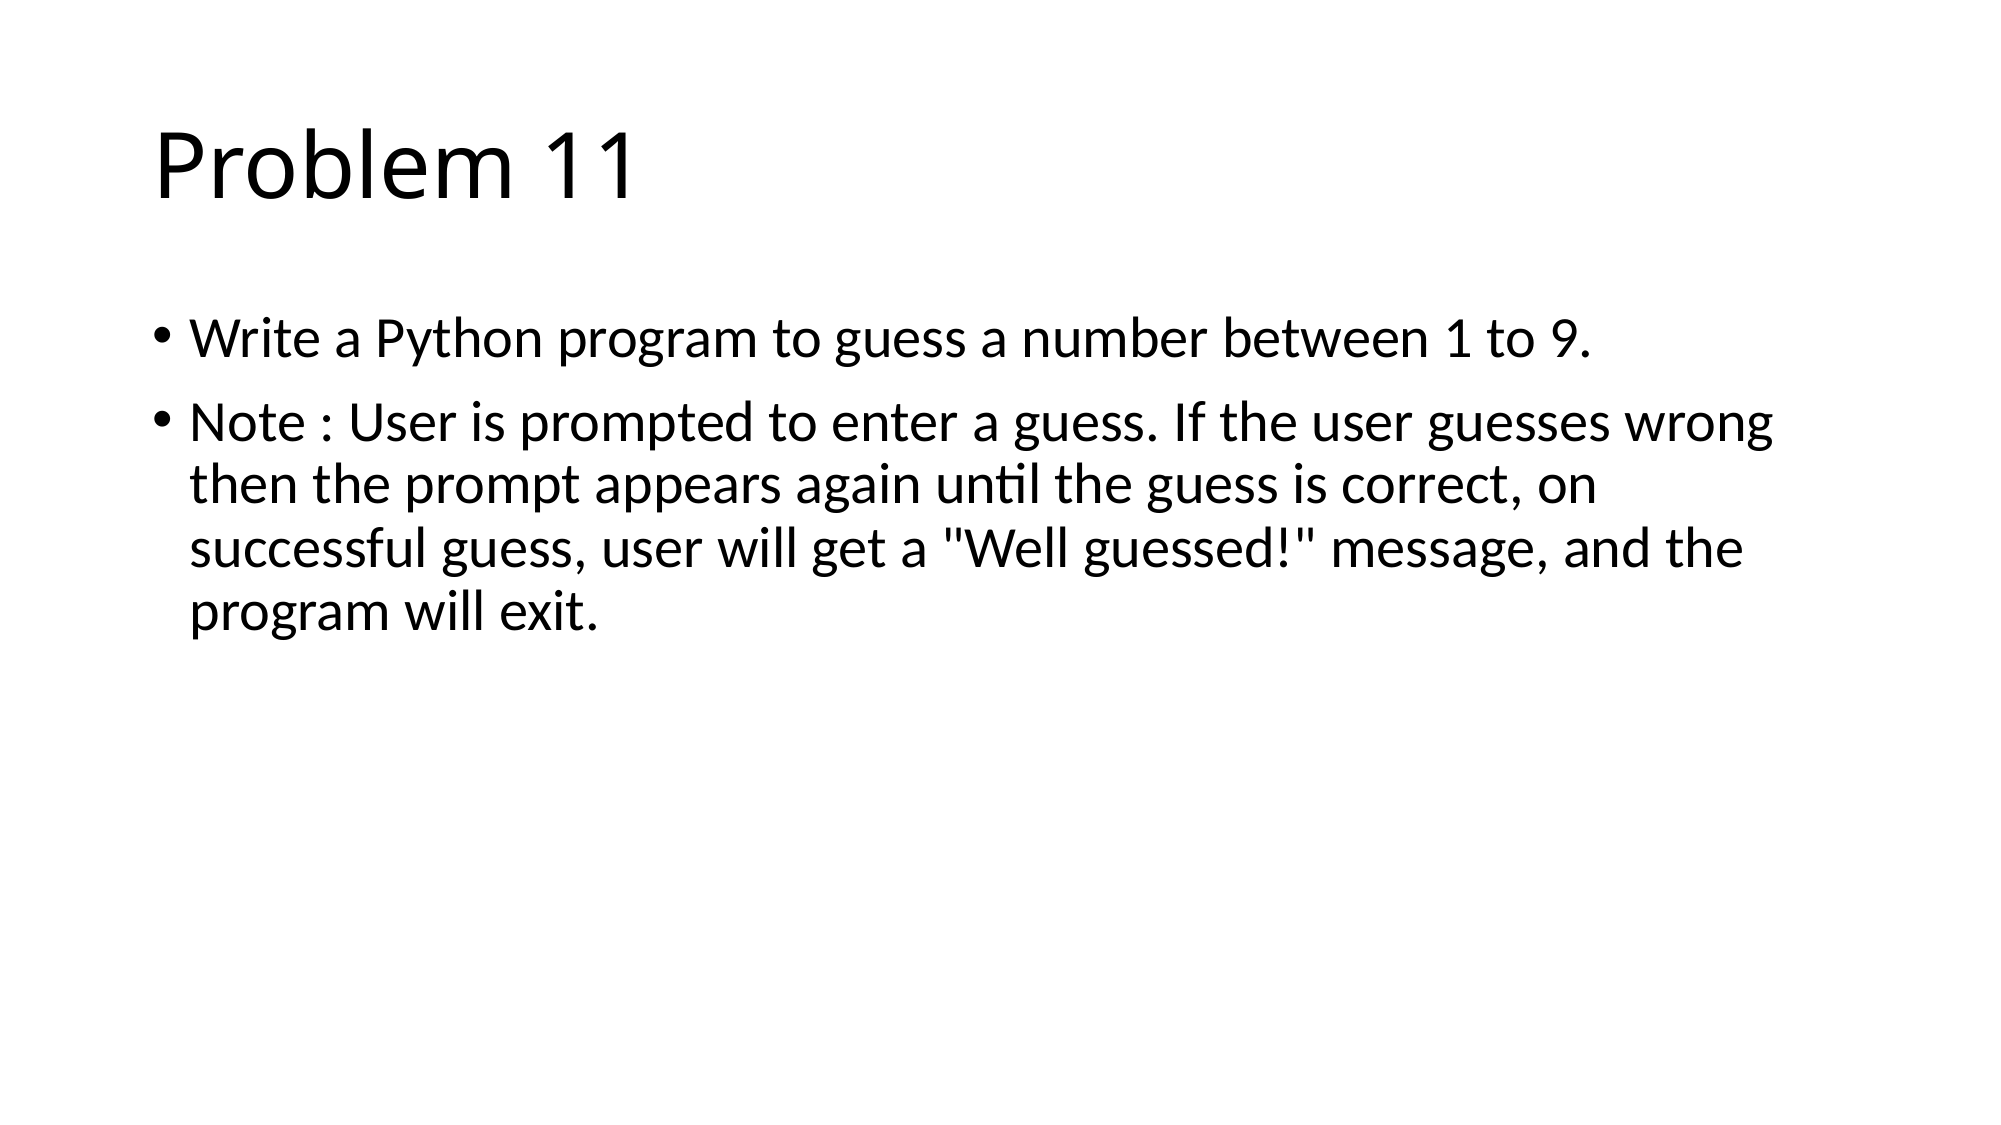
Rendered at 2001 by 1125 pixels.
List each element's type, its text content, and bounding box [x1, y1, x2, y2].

list Write a Python program to guess a number between 1 to 9. Note : User is prompted to enter a guess. If the user guesses wrong then the prompt appears again until the guess is correct, on successful guess, user will get a "Well guessed!" message, and the program will exit. [137, 299, 1863, 1014]
title Problem 11 [137, 59, 1863, 278]
